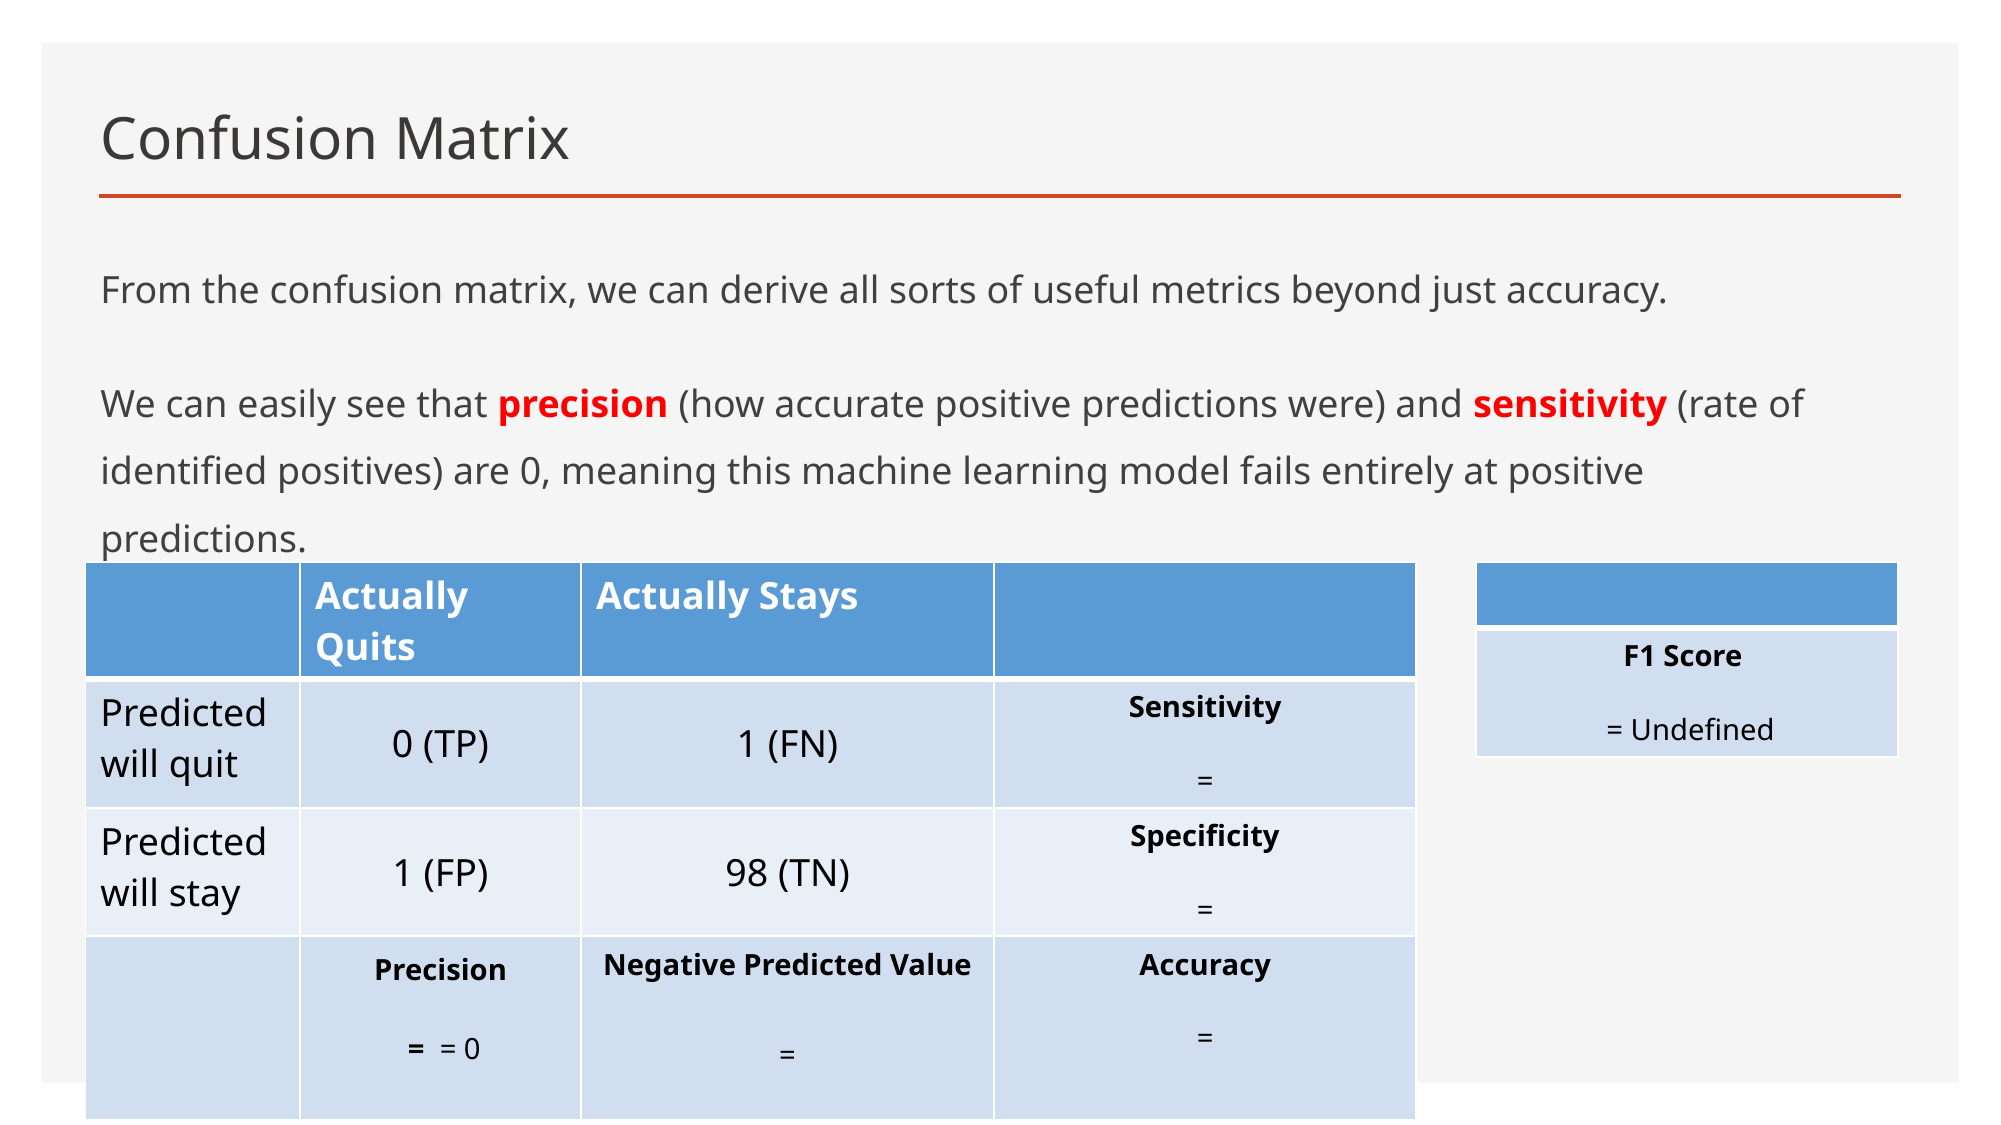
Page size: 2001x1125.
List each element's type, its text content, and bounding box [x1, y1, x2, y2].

title Confusion Matrix [85, 73, 1214, 179]
list From the confusion matrix, we can derive all sorts of useful metrics beyond just accuracy. We can easily see that precision (how accurate positive predictions were) and sensitivity (rate of identified positives) are 0, meaning this machine learning model fails entirely at positive predictions. [85, 236, 1843, 888]
